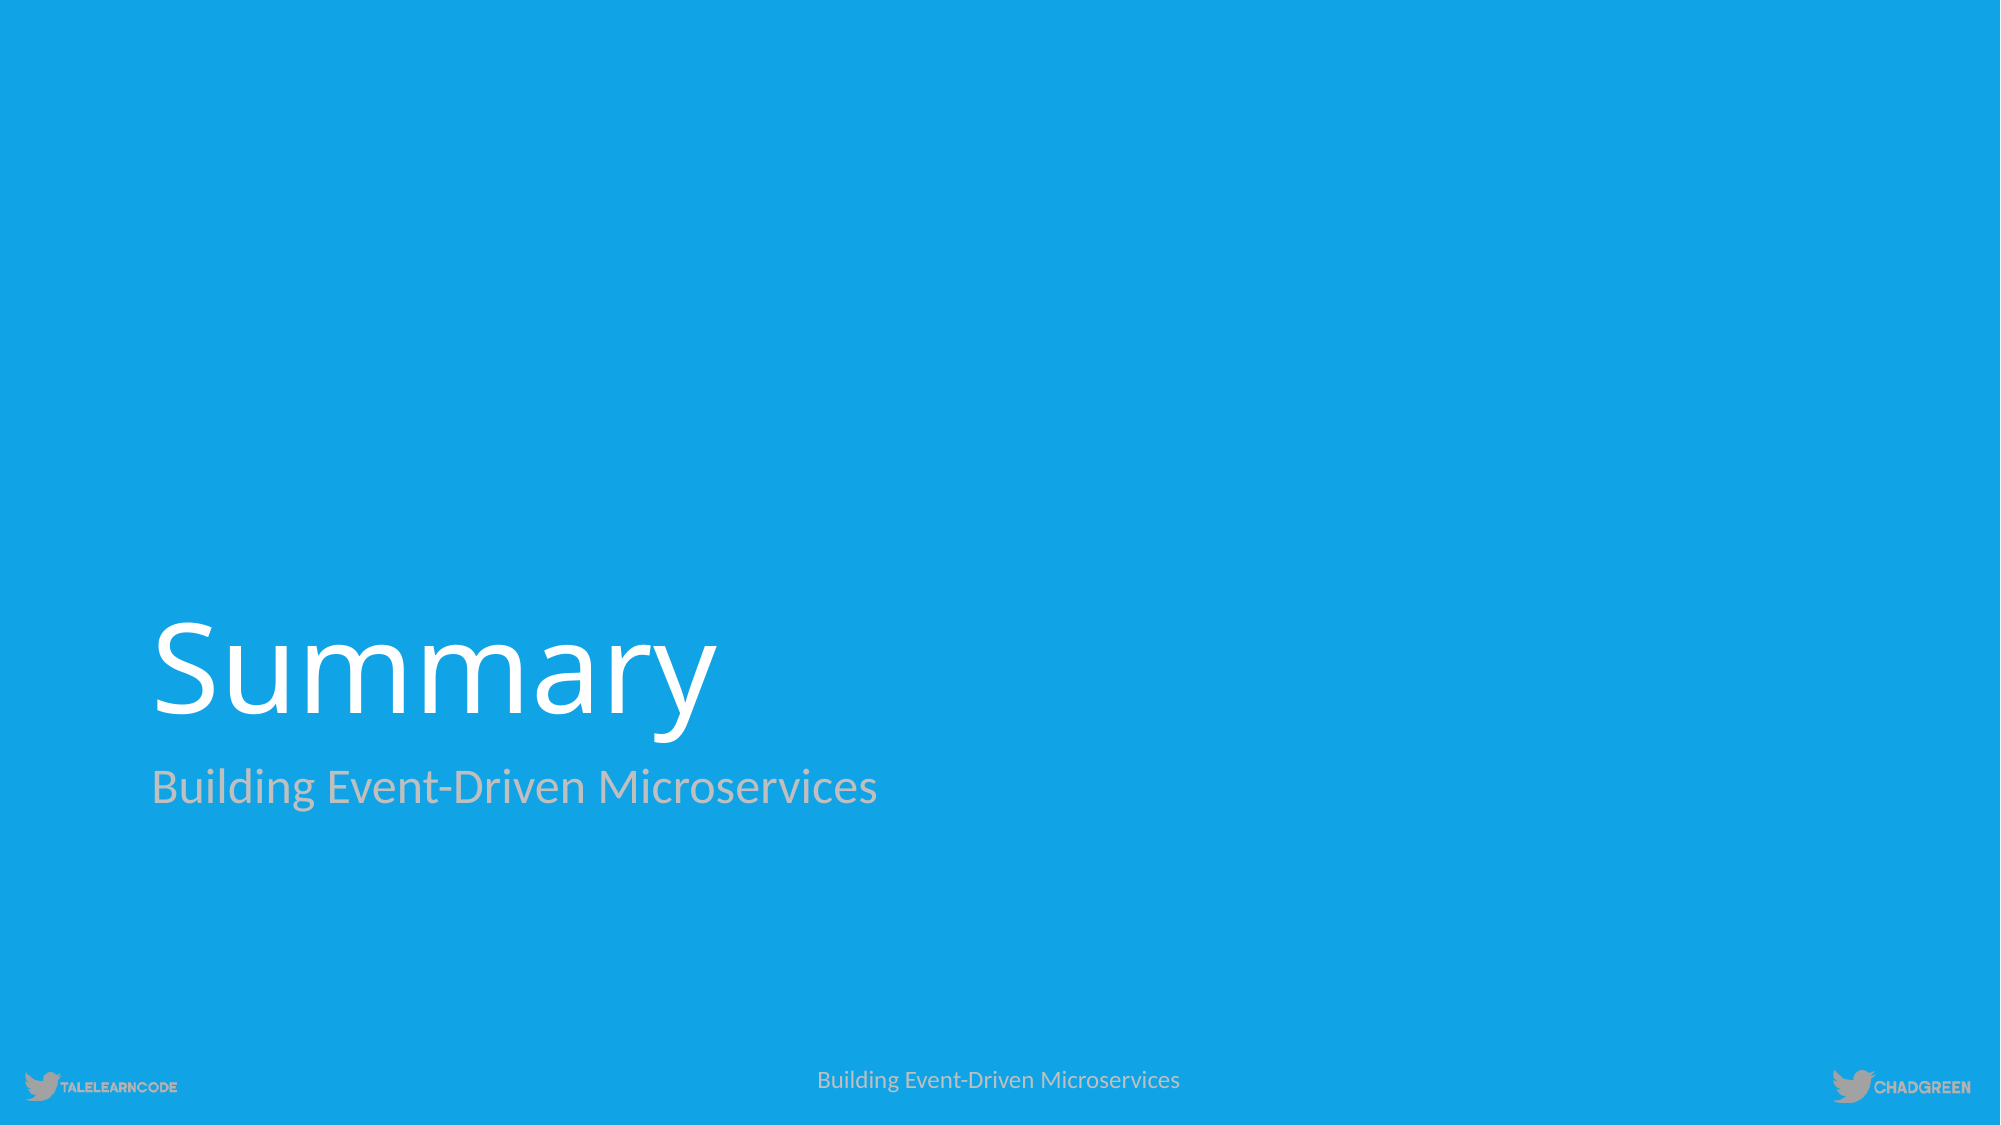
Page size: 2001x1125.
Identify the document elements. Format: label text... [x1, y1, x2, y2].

list Building Event-Driven Microservices [136, 752, 1862, 999]
title Summary [136, 280, 1862, 749]
